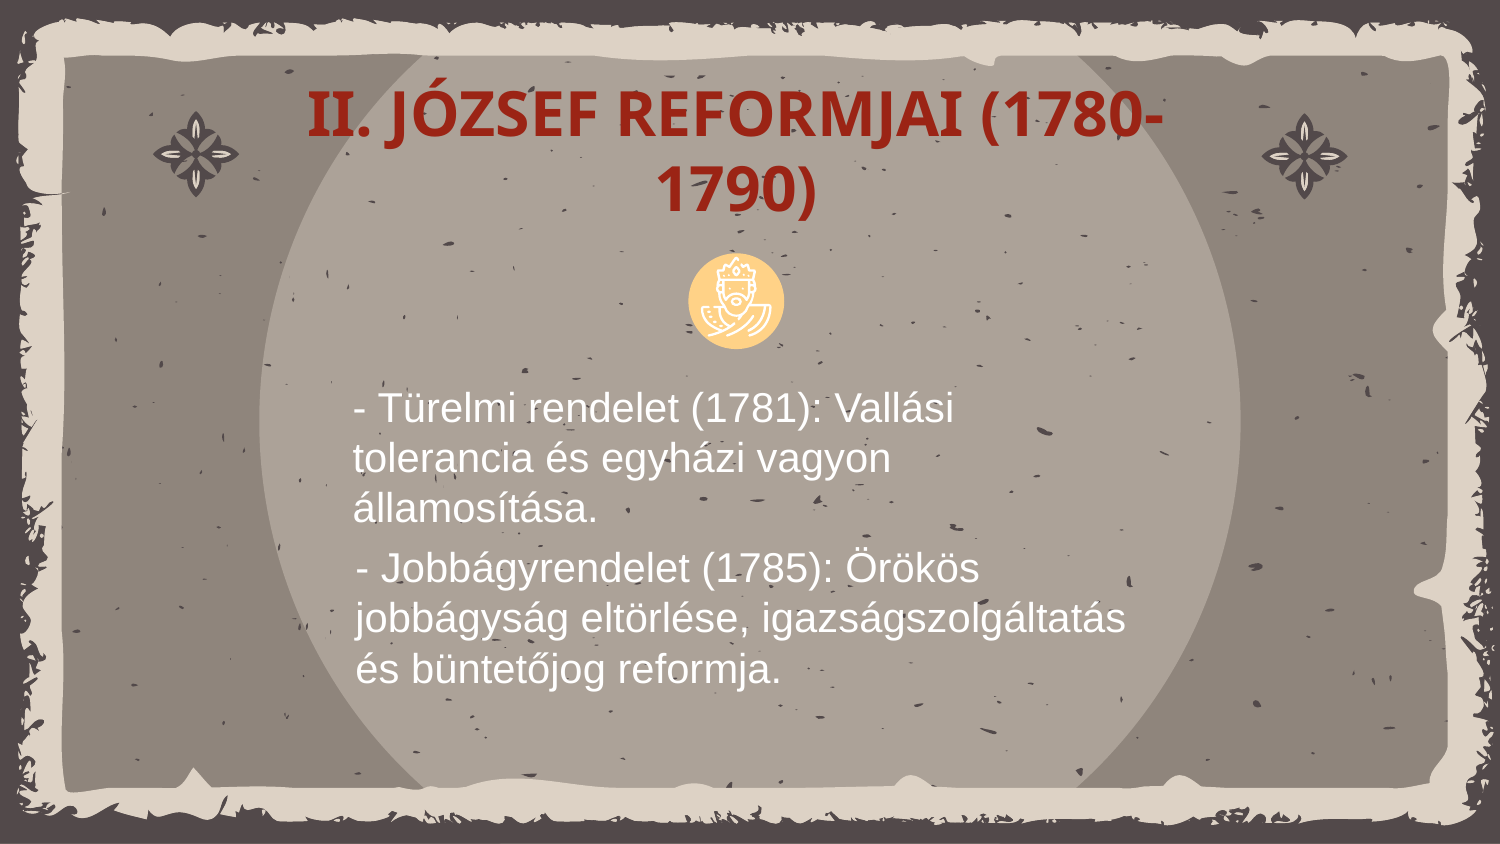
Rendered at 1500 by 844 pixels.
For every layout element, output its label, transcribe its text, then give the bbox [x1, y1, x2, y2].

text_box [700, 256, 772, 337]
text_box [714, 344, 758, 350]
text_box - Jobbágyrendelet (1785): Örökös jobbágyság eltörlése, igazságszolgáltatás és büntetőjog reformja. [340, 536, 1160, 697]
text_box [688, 277, 695, 326]
text_box [777, 275, 785, 327]
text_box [1261, 113, 1348, 200]
subtitle - Türelmi rendelet (1781): Vallási tolerancia és egyházi vagyon államosítása. [337, 375, 1157, 537]
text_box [152, 110, 240, 198]
title II. JÓZSEF REFORMJAI (1780-1790) [231, 104, 1242, 193]
